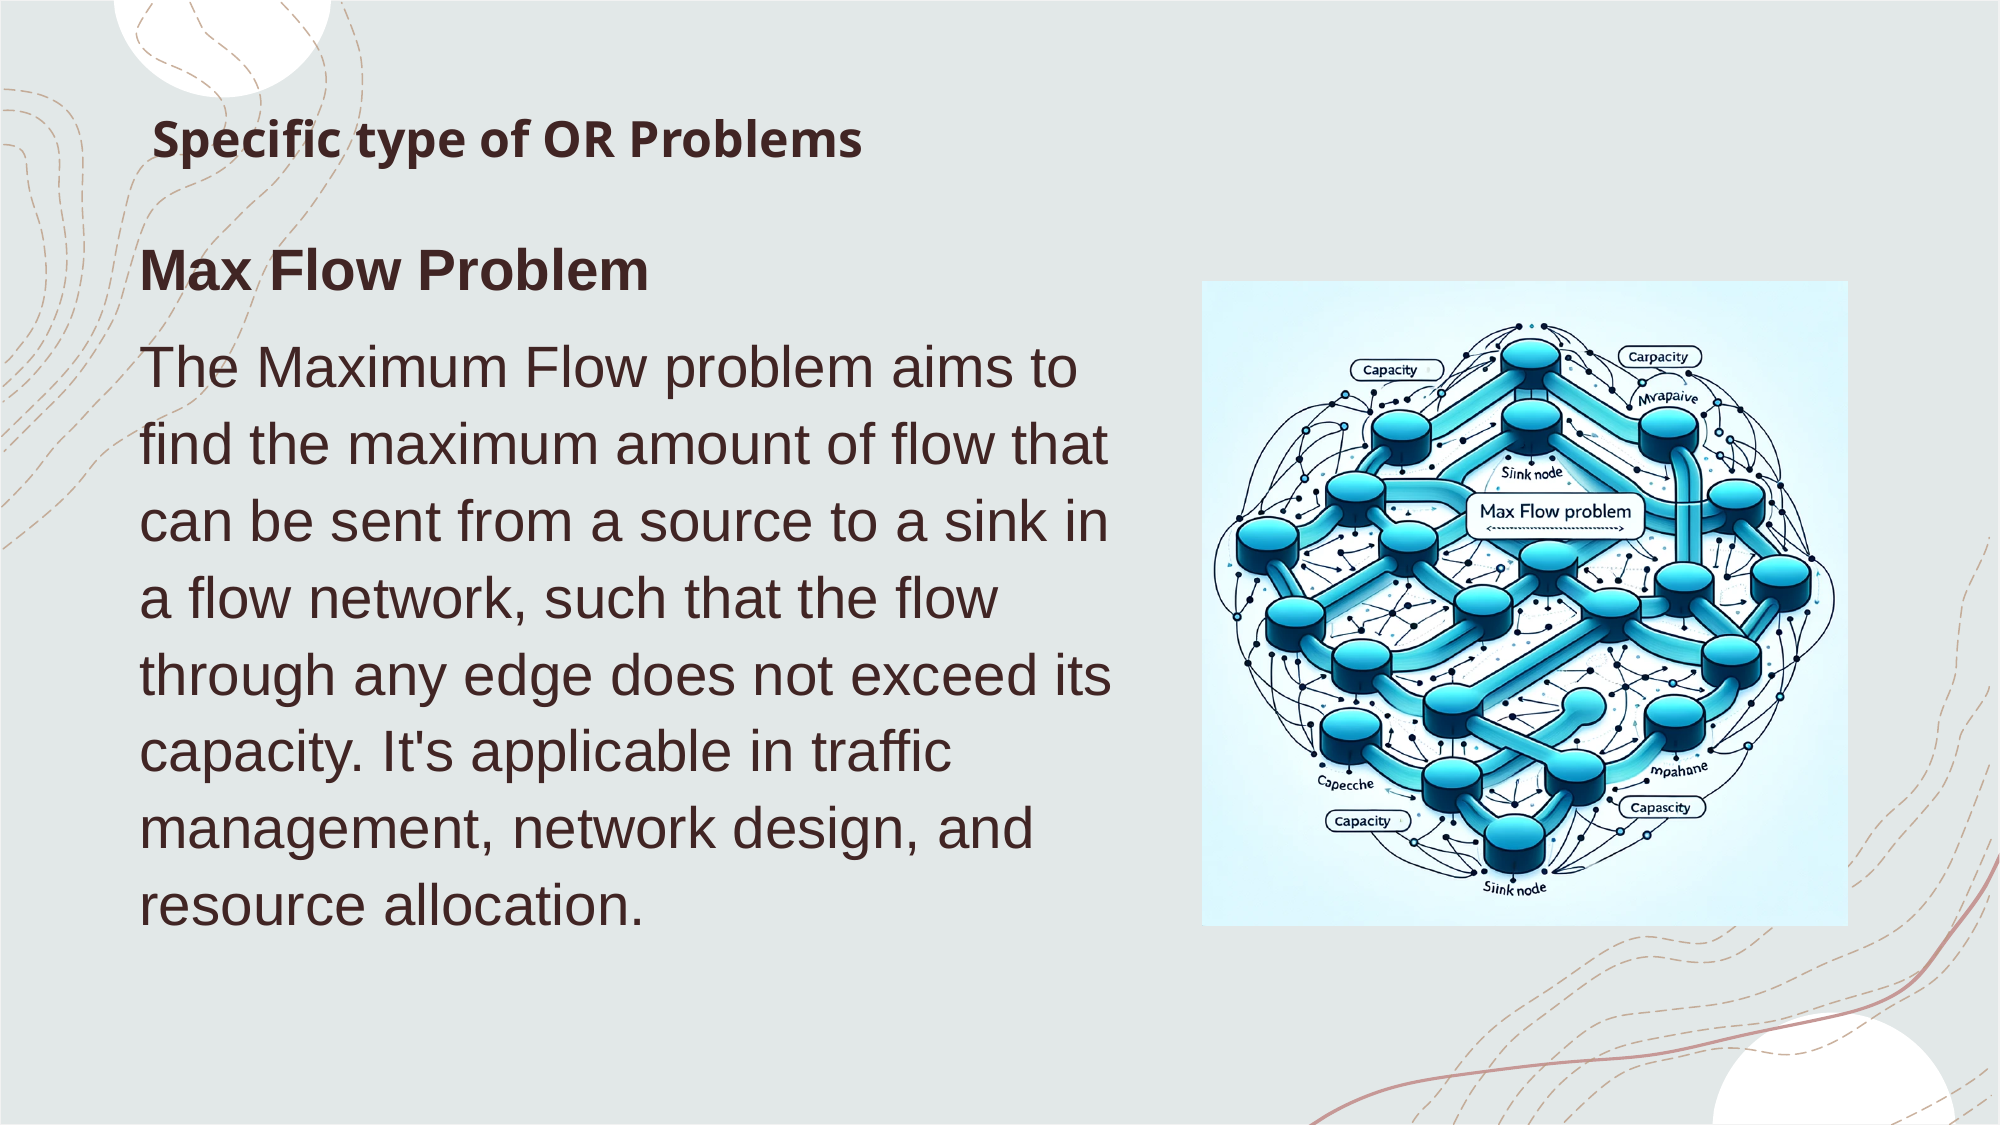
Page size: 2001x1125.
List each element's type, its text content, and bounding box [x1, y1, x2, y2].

list Max Flow Problem The Maximum Flow problem aims to find the maximum amount of flow that can be sent from a source to a sink in a flow network, such that the flow through any edge does not exceed its capacity. It's applicable in traffic management, network design, and resource allocation. [124, 217, 1167, 1015]
title Specific type of OR Problems [137, 84, 1863, 191]
picture [1202, 281, 1848, 926]
